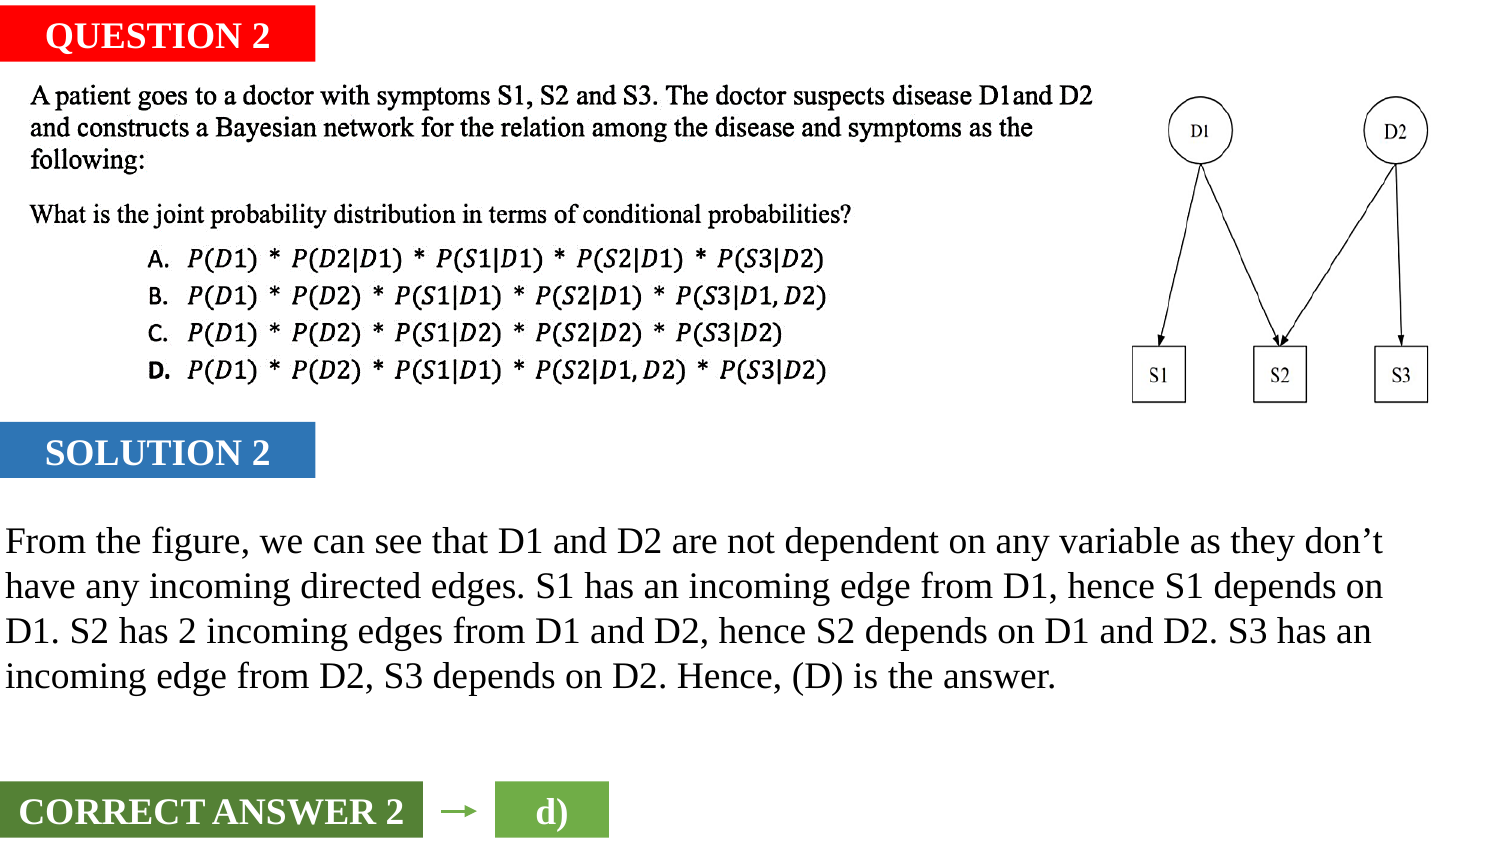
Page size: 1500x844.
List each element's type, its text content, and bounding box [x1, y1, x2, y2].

picture [2, 186, 880, 405]
text_box SOLUTION 2 [0, 421, 316, 478]
picture [2, 72, 1457, 435]
text_box QUESTION 2 [0, 5, 316, 62]
text_box From the figure, we can see that D1 and D2 are not dependent on any variable as they don’t have any incoming directed edges. S1 has an incoming edge from D1, hence S1 depends on D1. S2 has 2 incoming edges from D1 and D2, hence S2 depends on D1 and D2. S3 has an incoming edge from D2, S3 depends on D2. Hence, (D) is the answer. [0, 509, 1457, 702]
text_box CORRECT ANSWER 2 [0, 781, 423, 838]
text_box d) [495, 781, 609, 838]
